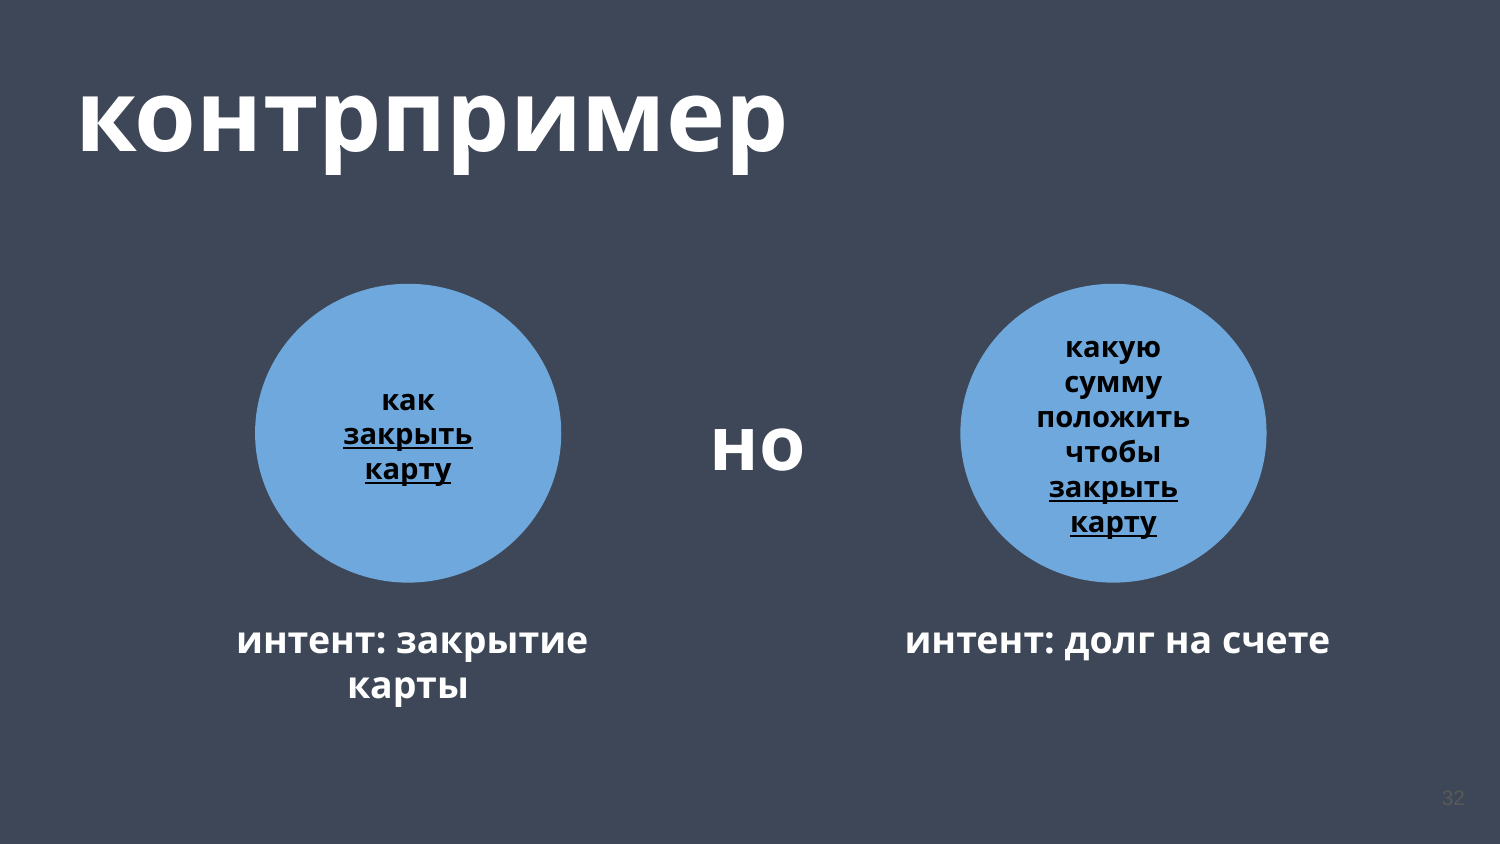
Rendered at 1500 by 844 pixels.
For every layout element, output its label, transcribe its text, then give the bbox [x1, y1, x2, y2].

text_box интент: закрытие карты [153, 608, 663, 663]
text_box какую сумму положить чтобы закрыть карту [971, 284, 1266, 582]
text_box интент: долг на счете [858, 608, 1368, 663]
text_box но [507, 380, 1009, 632]
slide_number 32 [1389, 764, 1480, 830]
text_box как закрыть карту [255, 284, 551, 582]
text_box контрпример [60, 36, 1500, 194]
